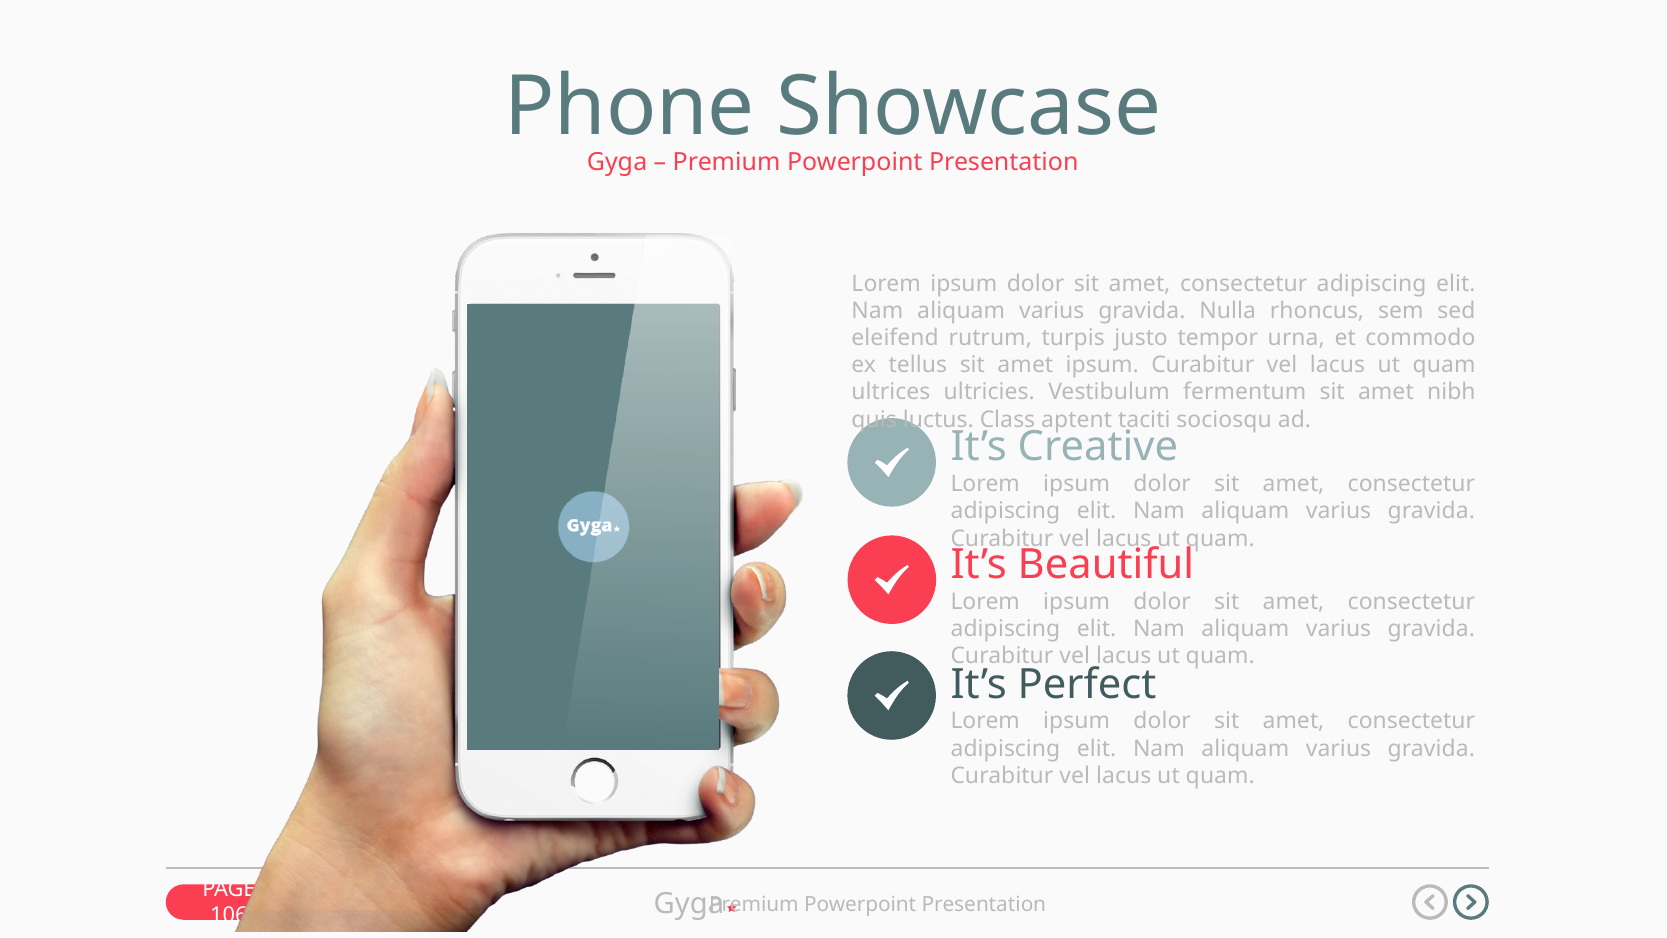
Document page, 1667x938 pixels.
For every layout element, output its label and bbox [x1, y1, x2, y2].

picture [173, 233, 825, 932]
list [0, 43, 1667, 185]
text_box [836, 261, 1492, 796]
